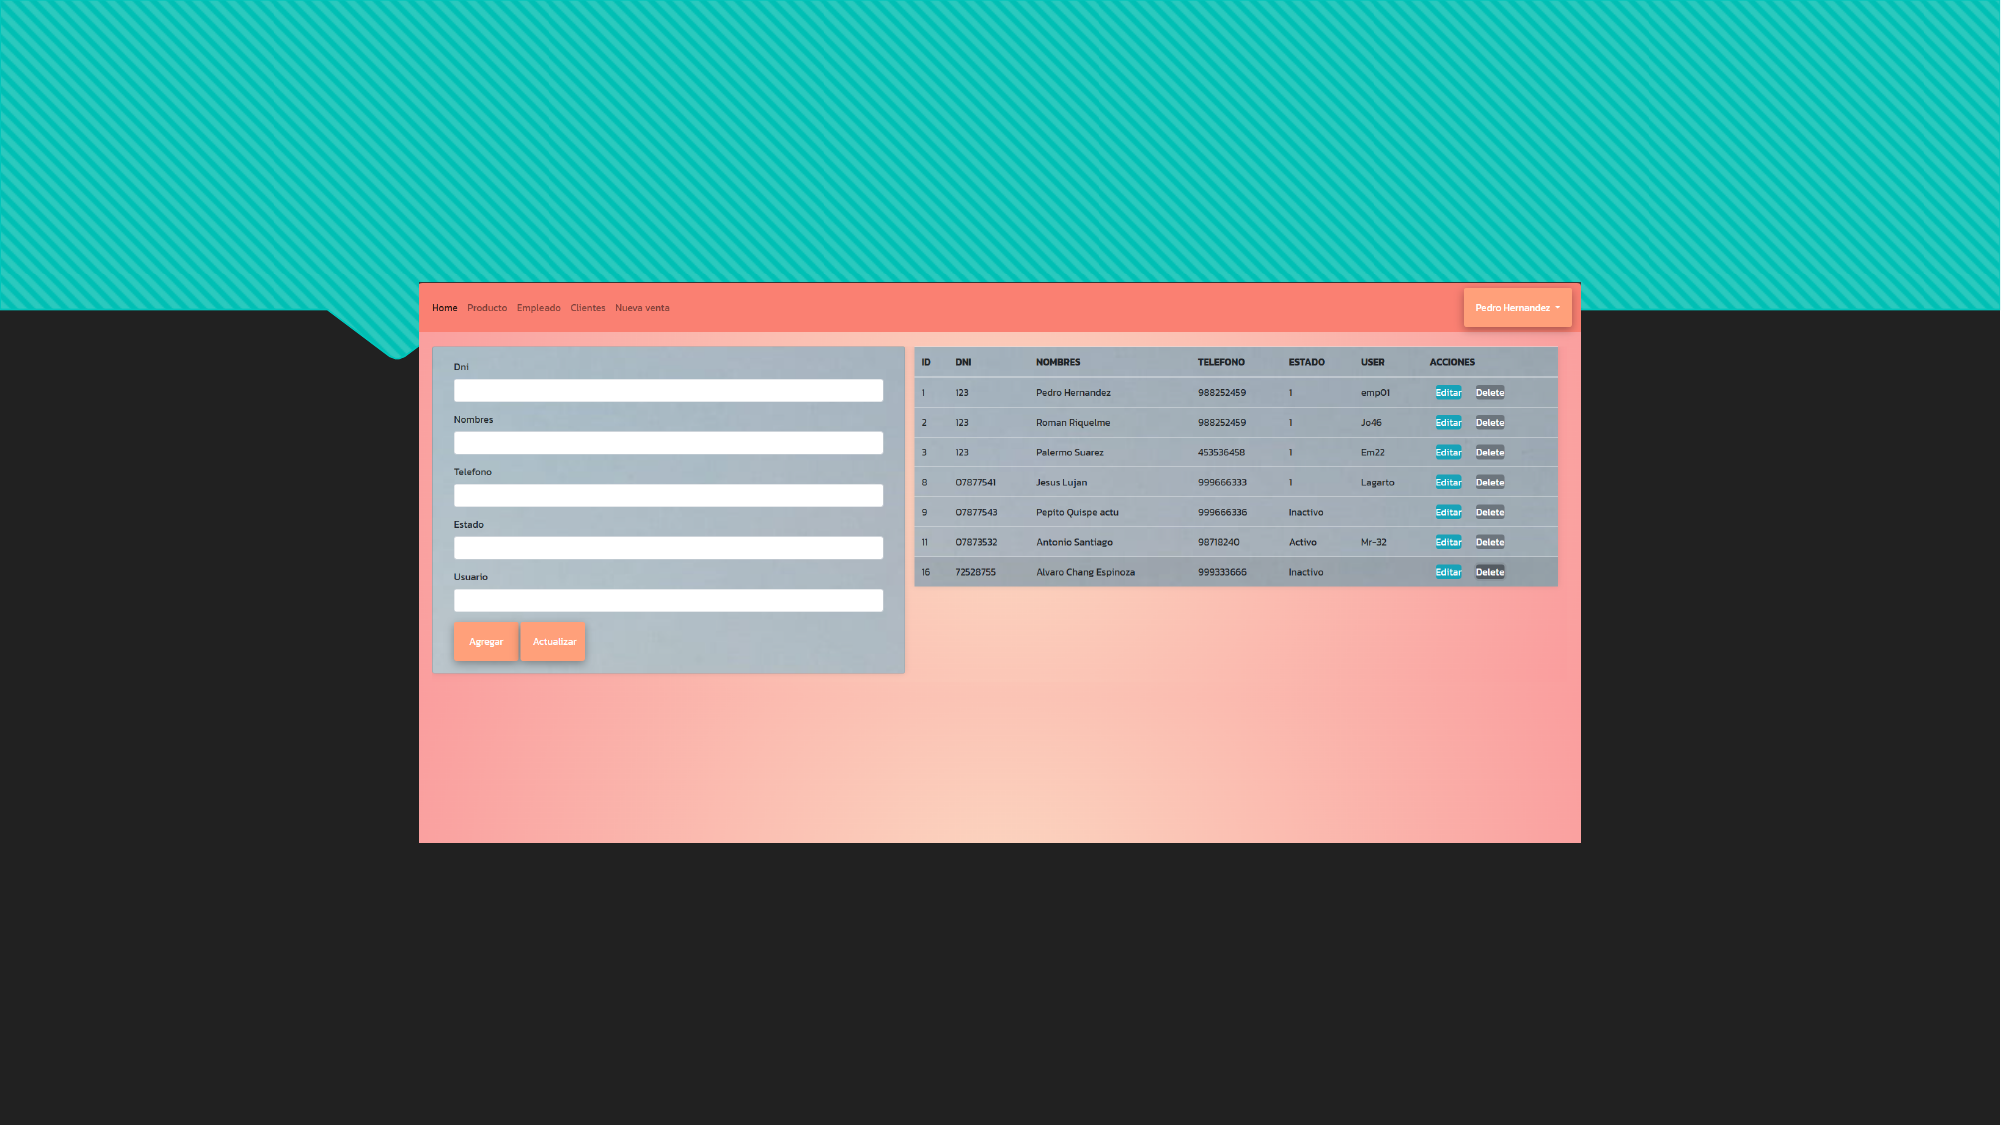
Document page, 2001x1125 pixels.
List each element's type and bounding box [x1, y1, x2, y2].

picture [418, 282, 1582, 843]
